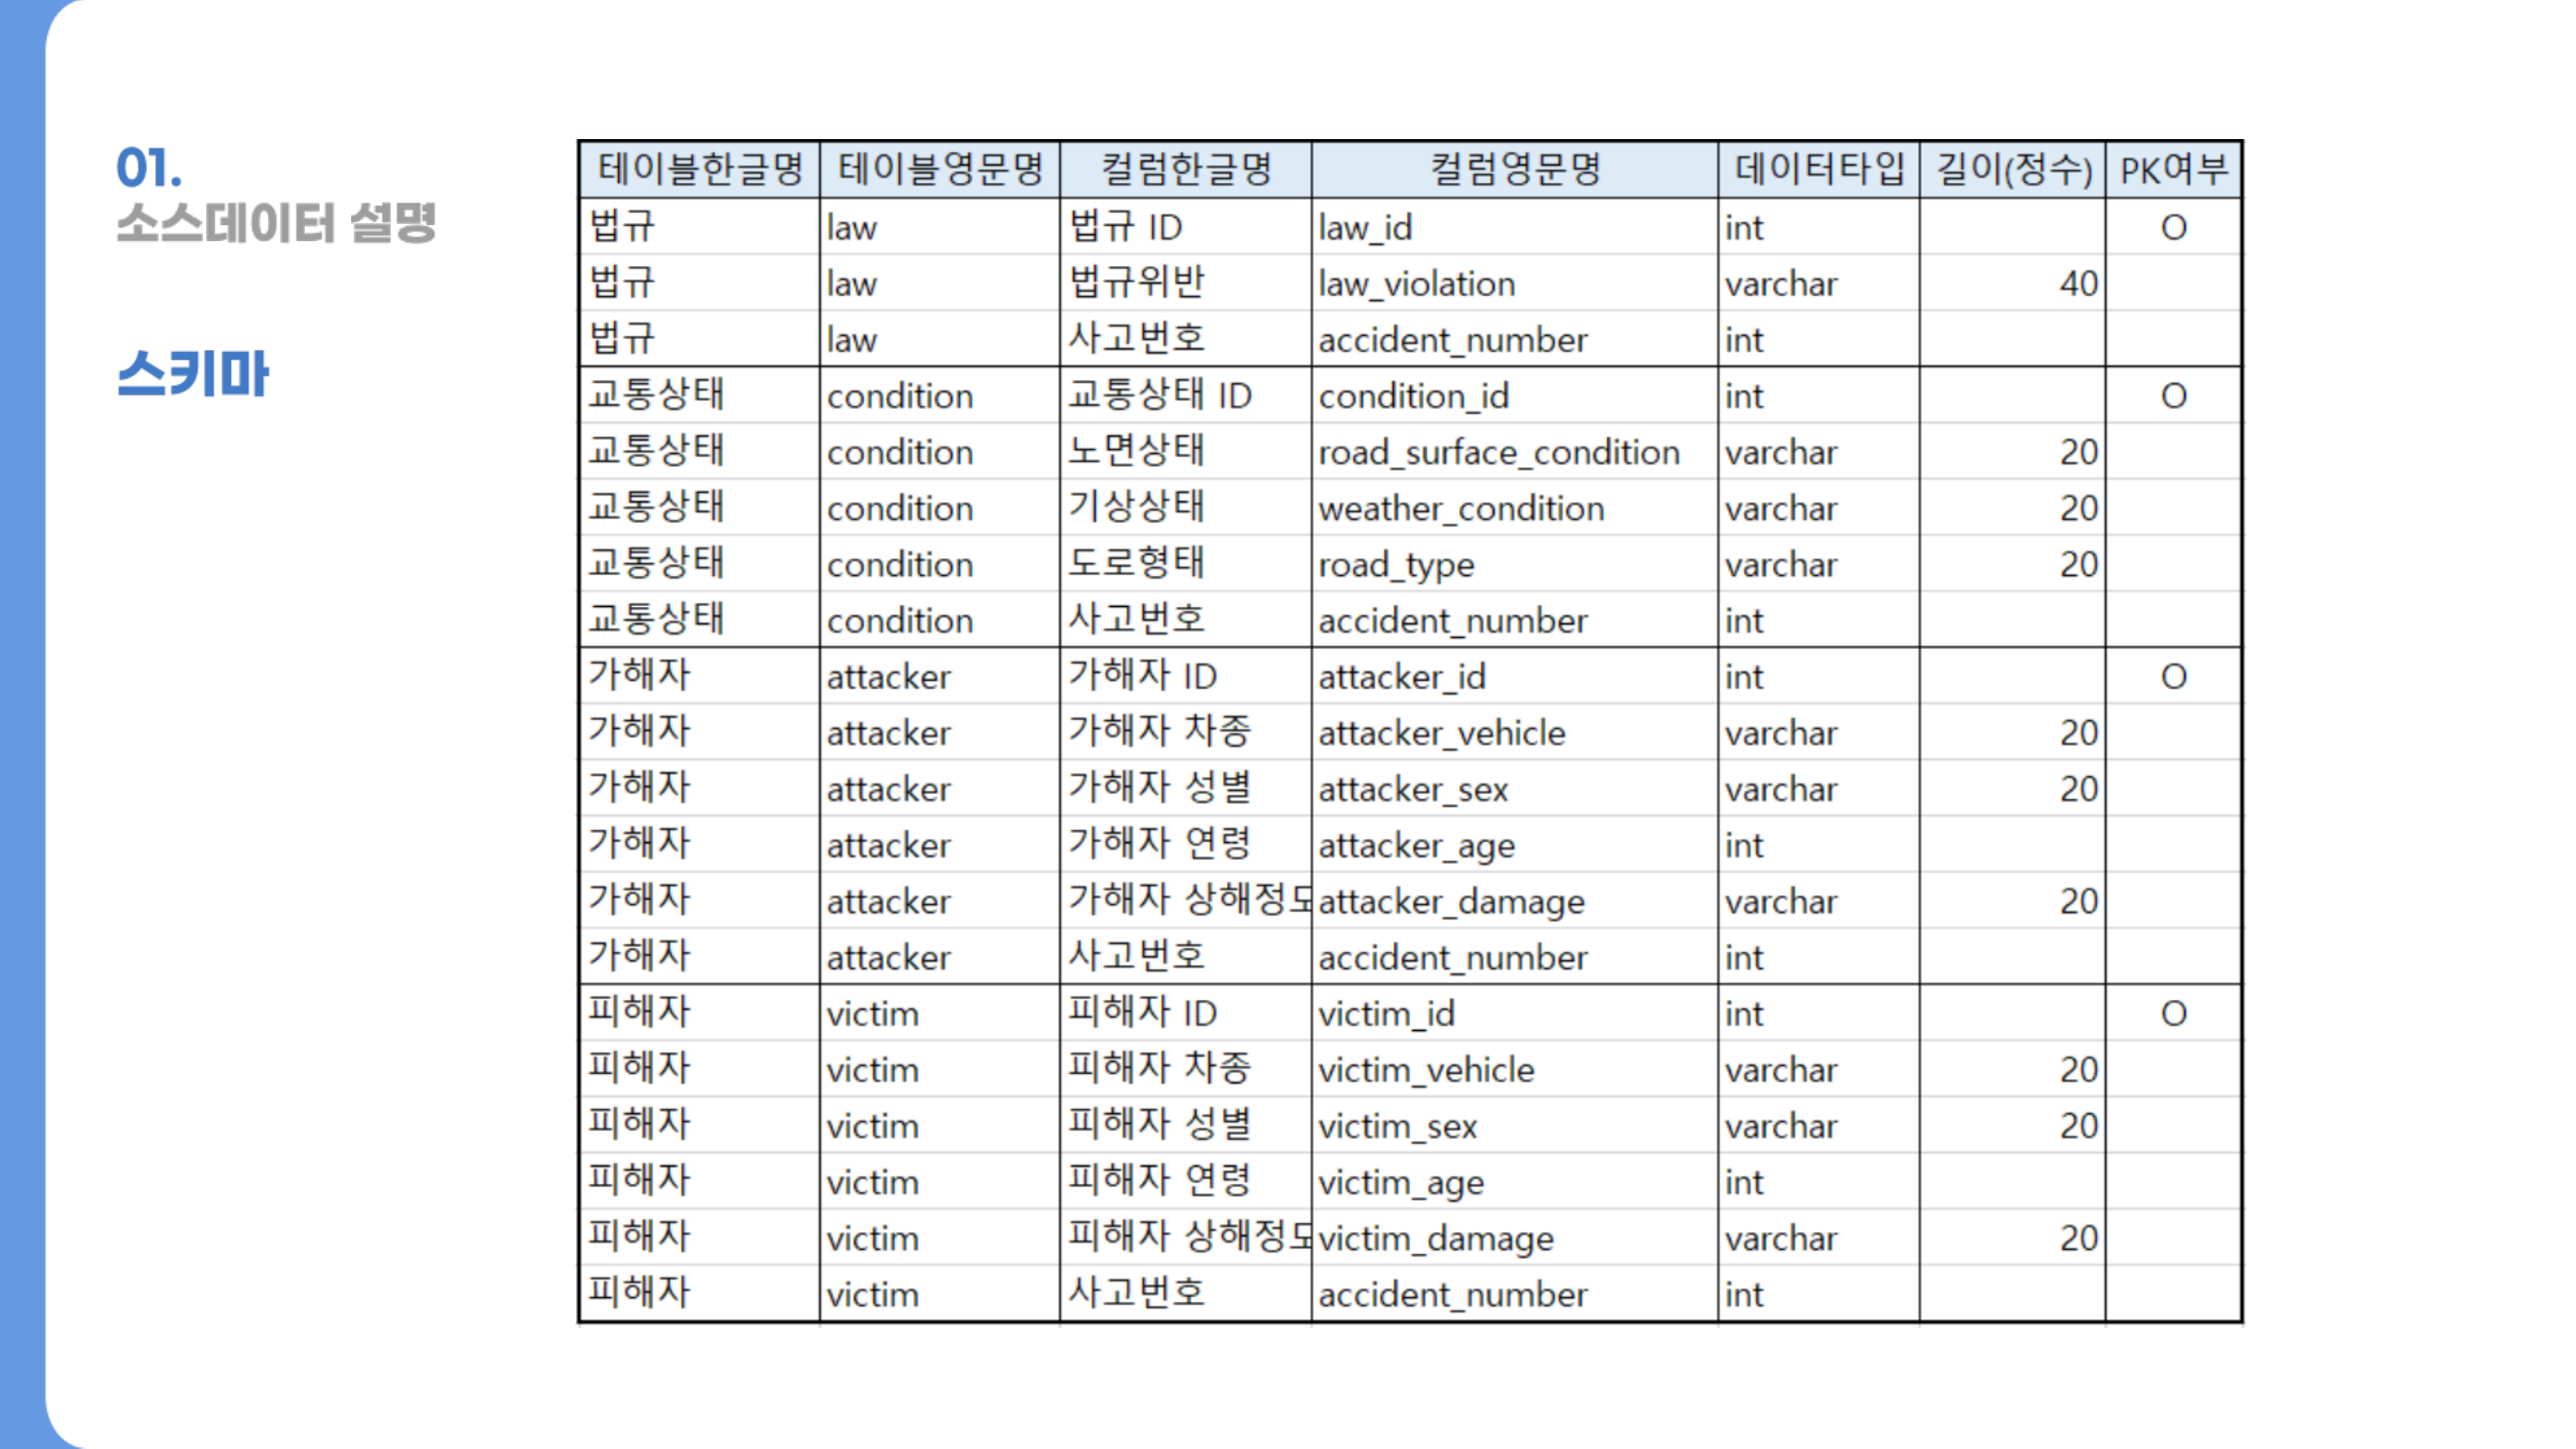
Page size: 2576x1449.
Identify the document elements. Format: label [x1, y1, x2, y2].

picture [109, 132, 461, 282]
picture [107, 333, 295, 441]
text_box [0, 0, 88, 1449]
text_box [575, 139, 2246, 1328]
